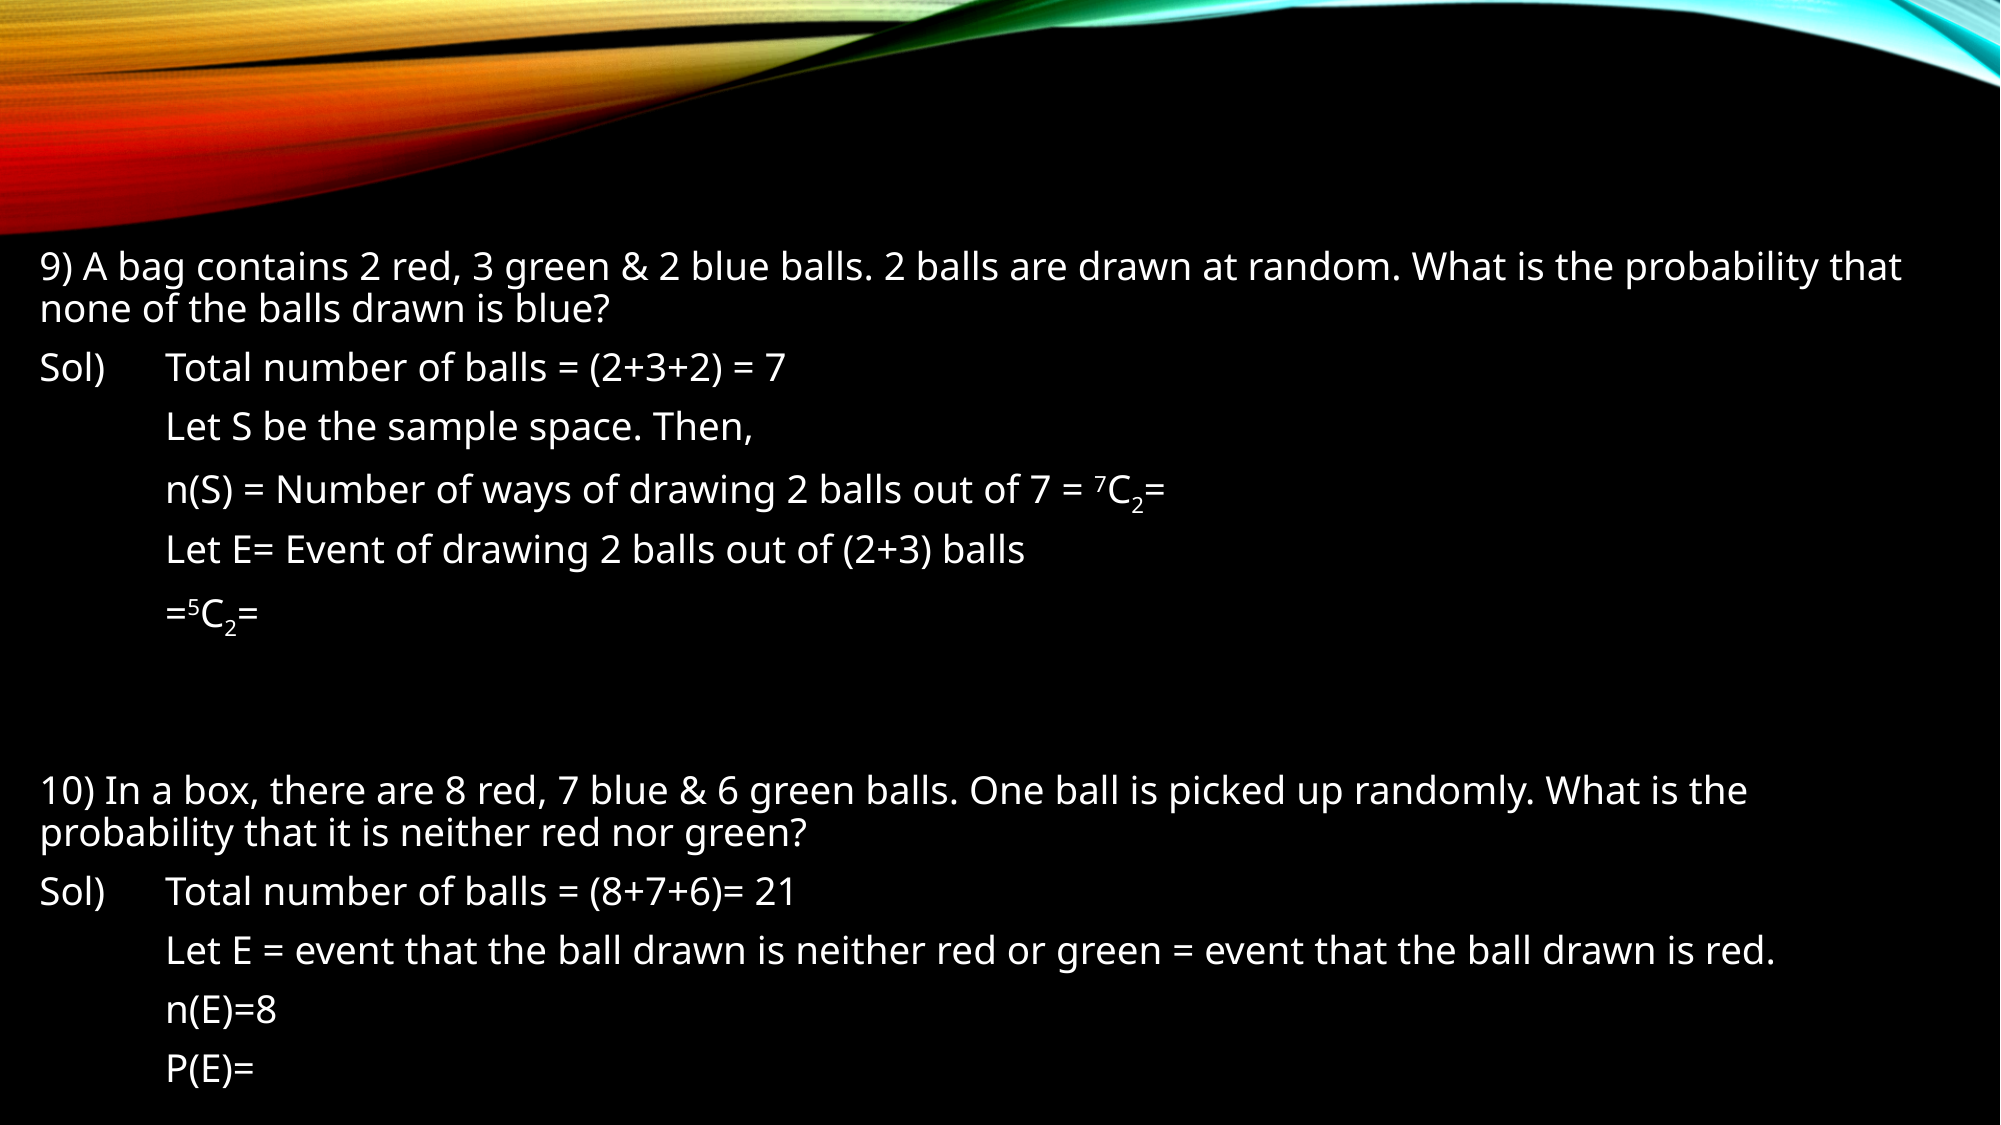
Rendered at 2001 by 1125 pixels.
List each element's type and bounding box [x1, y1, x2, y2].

picture [0, 0, 2000, 237]
